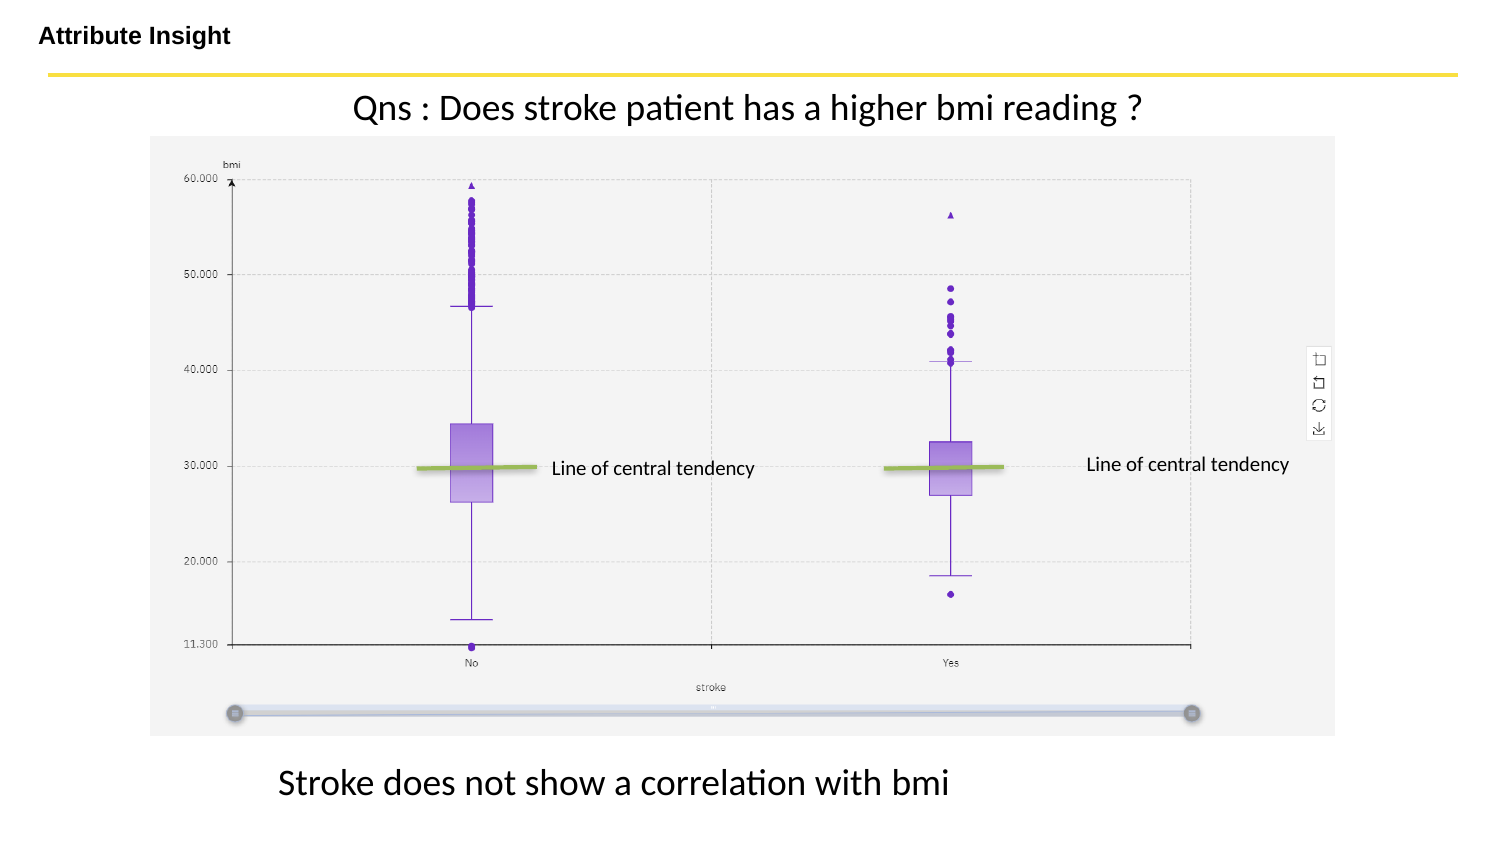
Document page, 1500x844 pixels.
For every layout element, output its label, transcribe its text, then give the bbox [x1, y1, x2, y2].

picture [150, 136, 1335, 736]
text_box Stroke does not show a correlation with bmi [263, 750, 1283, 811]
text_box Attribute Insight [23, 12, 1421, 58]
text_box Qns : Does stroke patient has a higher bmi reading ? [337, 75, 1316, 135]
